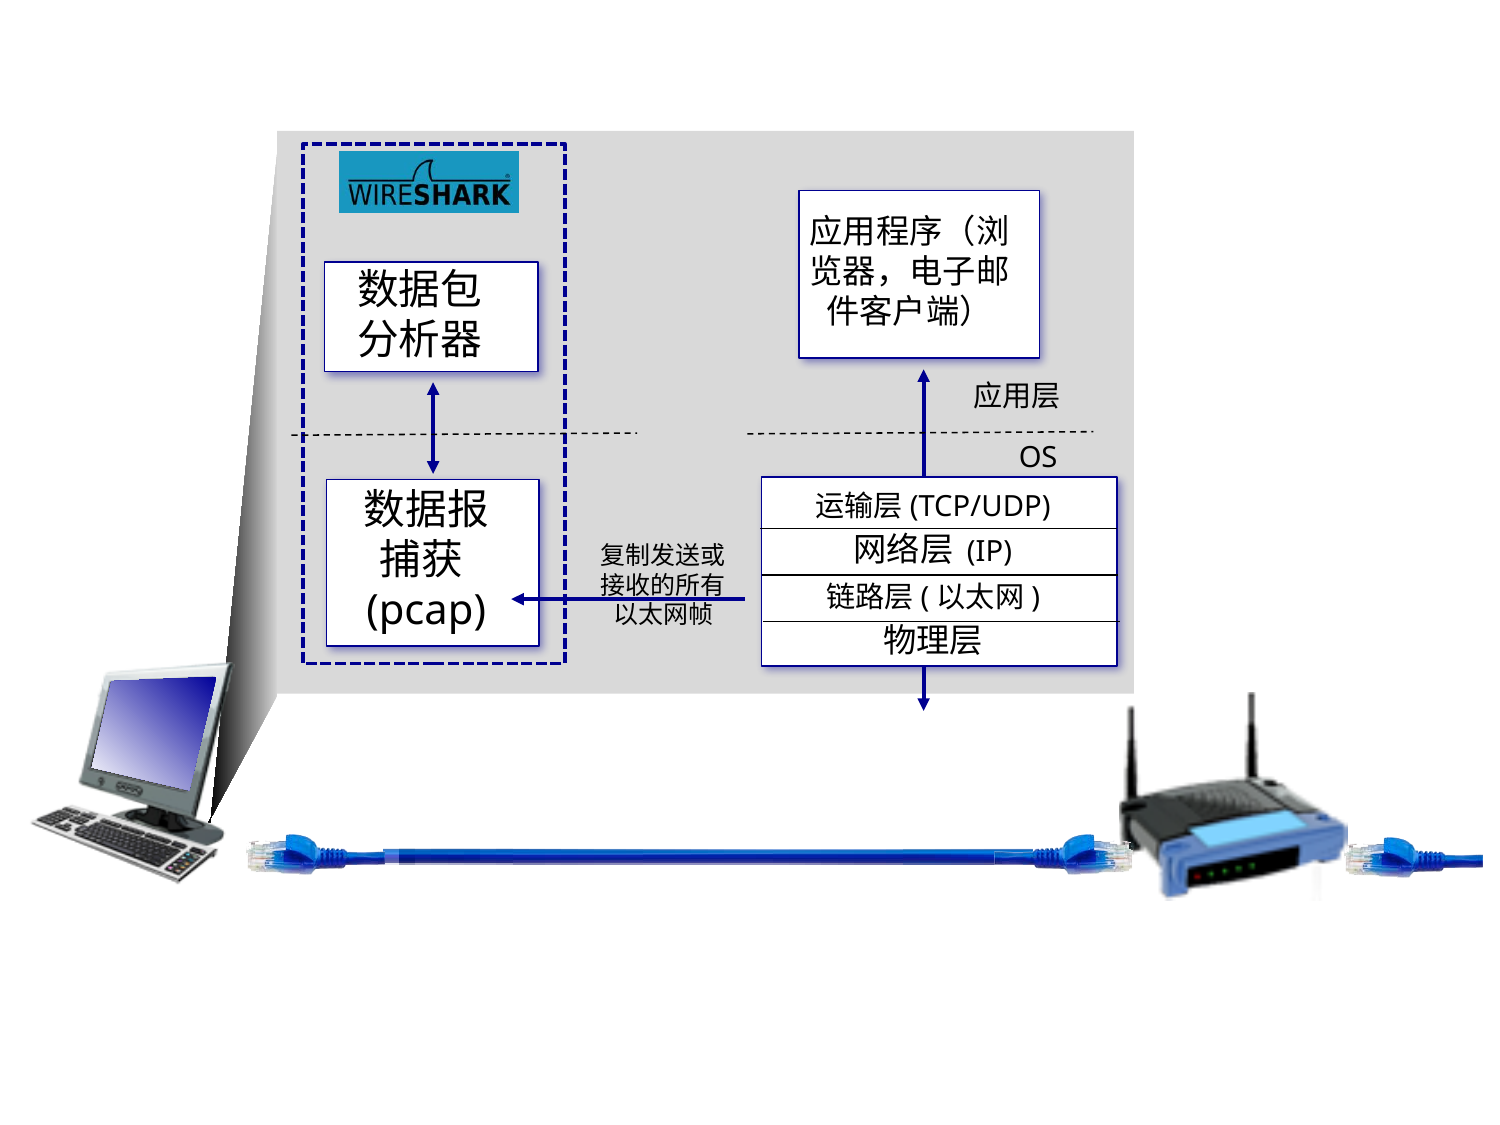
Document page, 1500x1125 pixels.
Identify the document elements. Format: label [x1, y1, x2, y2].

picture [182, 692, 1483, 956]
text_box [208, 130, 1135, 823]
text_box [291, 143, 752, 664]
text_box [747, 190, 1120, 712]
text_box [0, 652, 240, 902]
